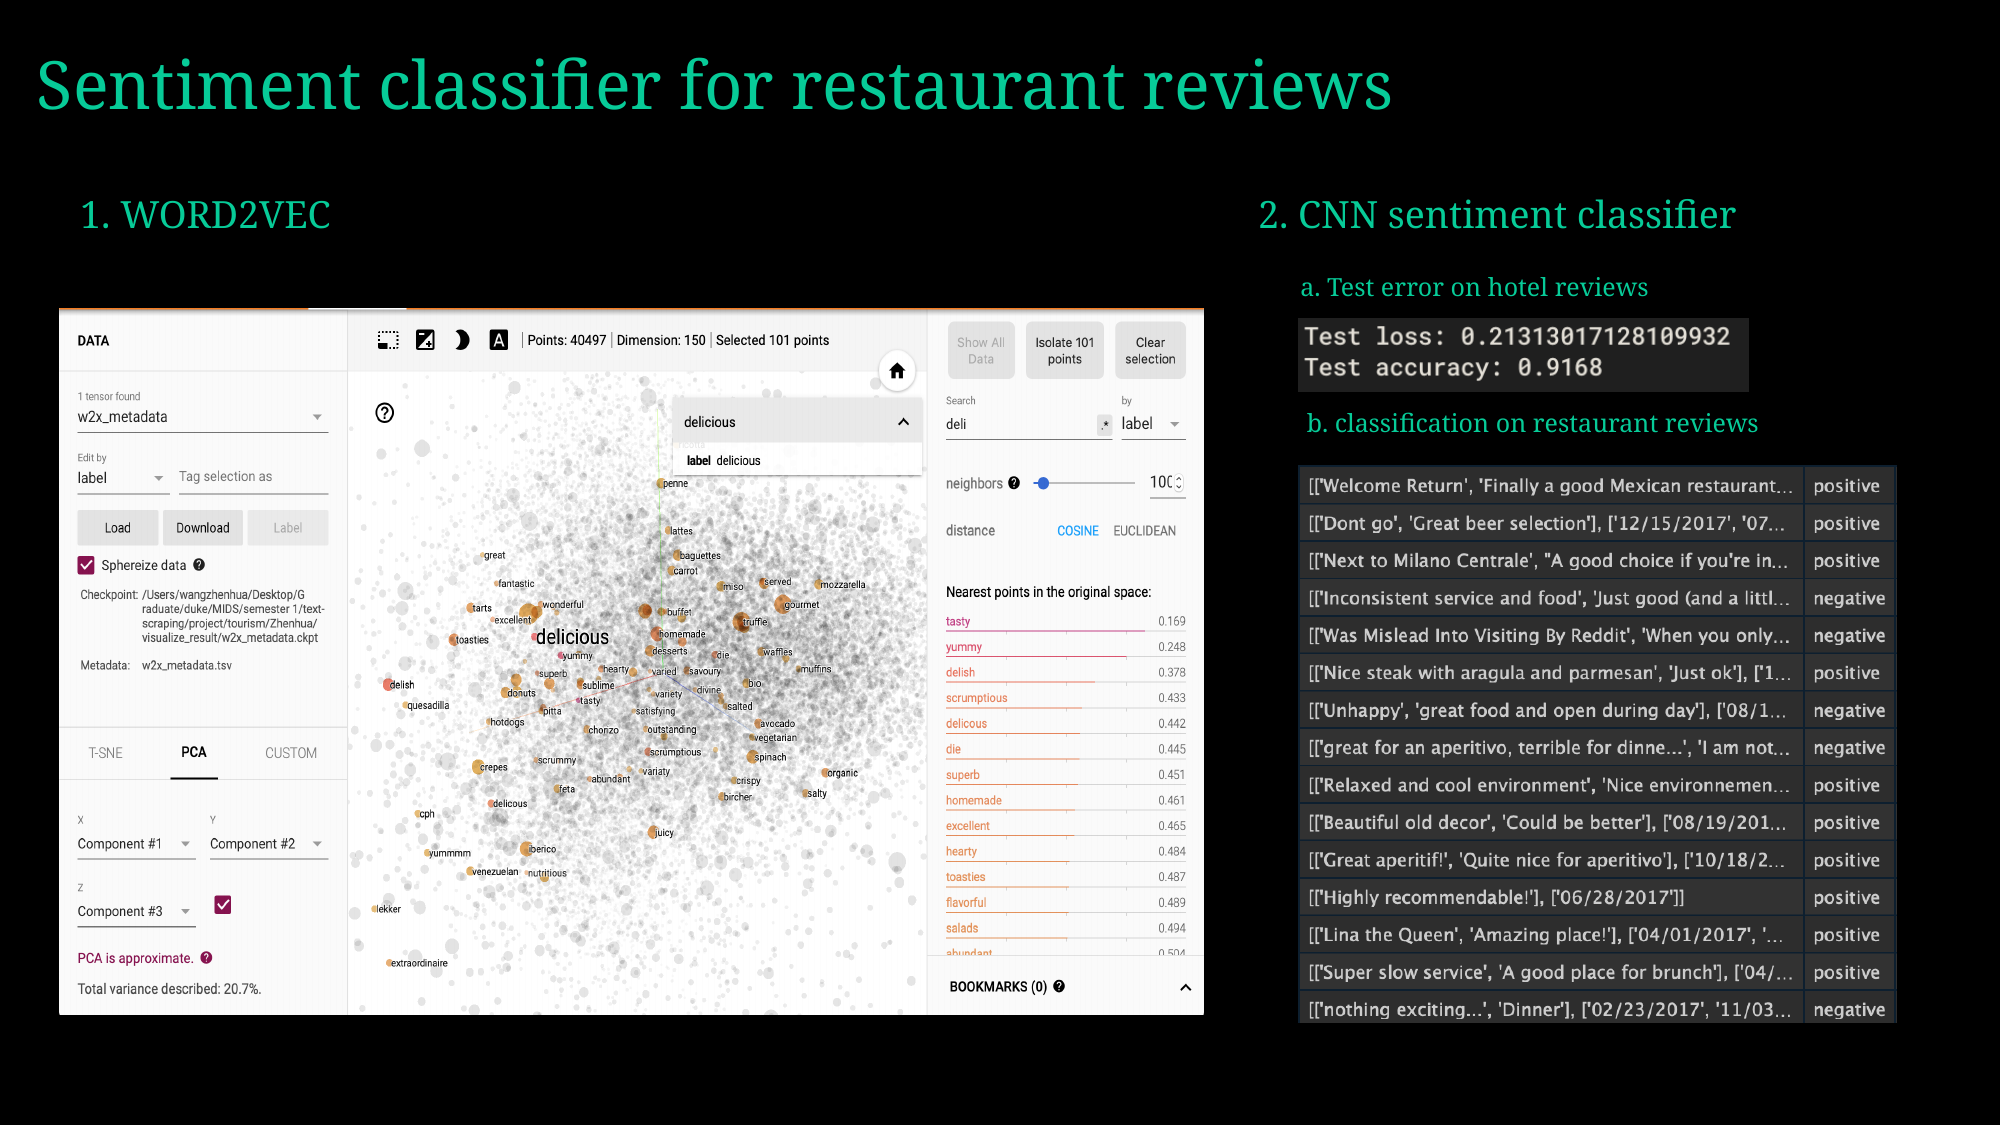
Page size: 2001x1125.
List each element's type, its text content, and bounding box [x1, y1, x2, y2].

text_box a. Test error on hotel reviews [1285, 264, 1736, 310]
title Sentiment classifier for restaurant reviews [21, 27, 1598, 132]
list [59, 308, 1204, 1015]
picture [1298, 318, 1749, 392]
text_box b. classification on restaurant reviews [1291, 399, 1819, 445]
text_box 2. CNN sentiment classifier [1243, 183, 1821, 244]
text_box 1. WORD2VEC [65, 183, 516, 244]
picture [1298, 465, 1897, 1023]
